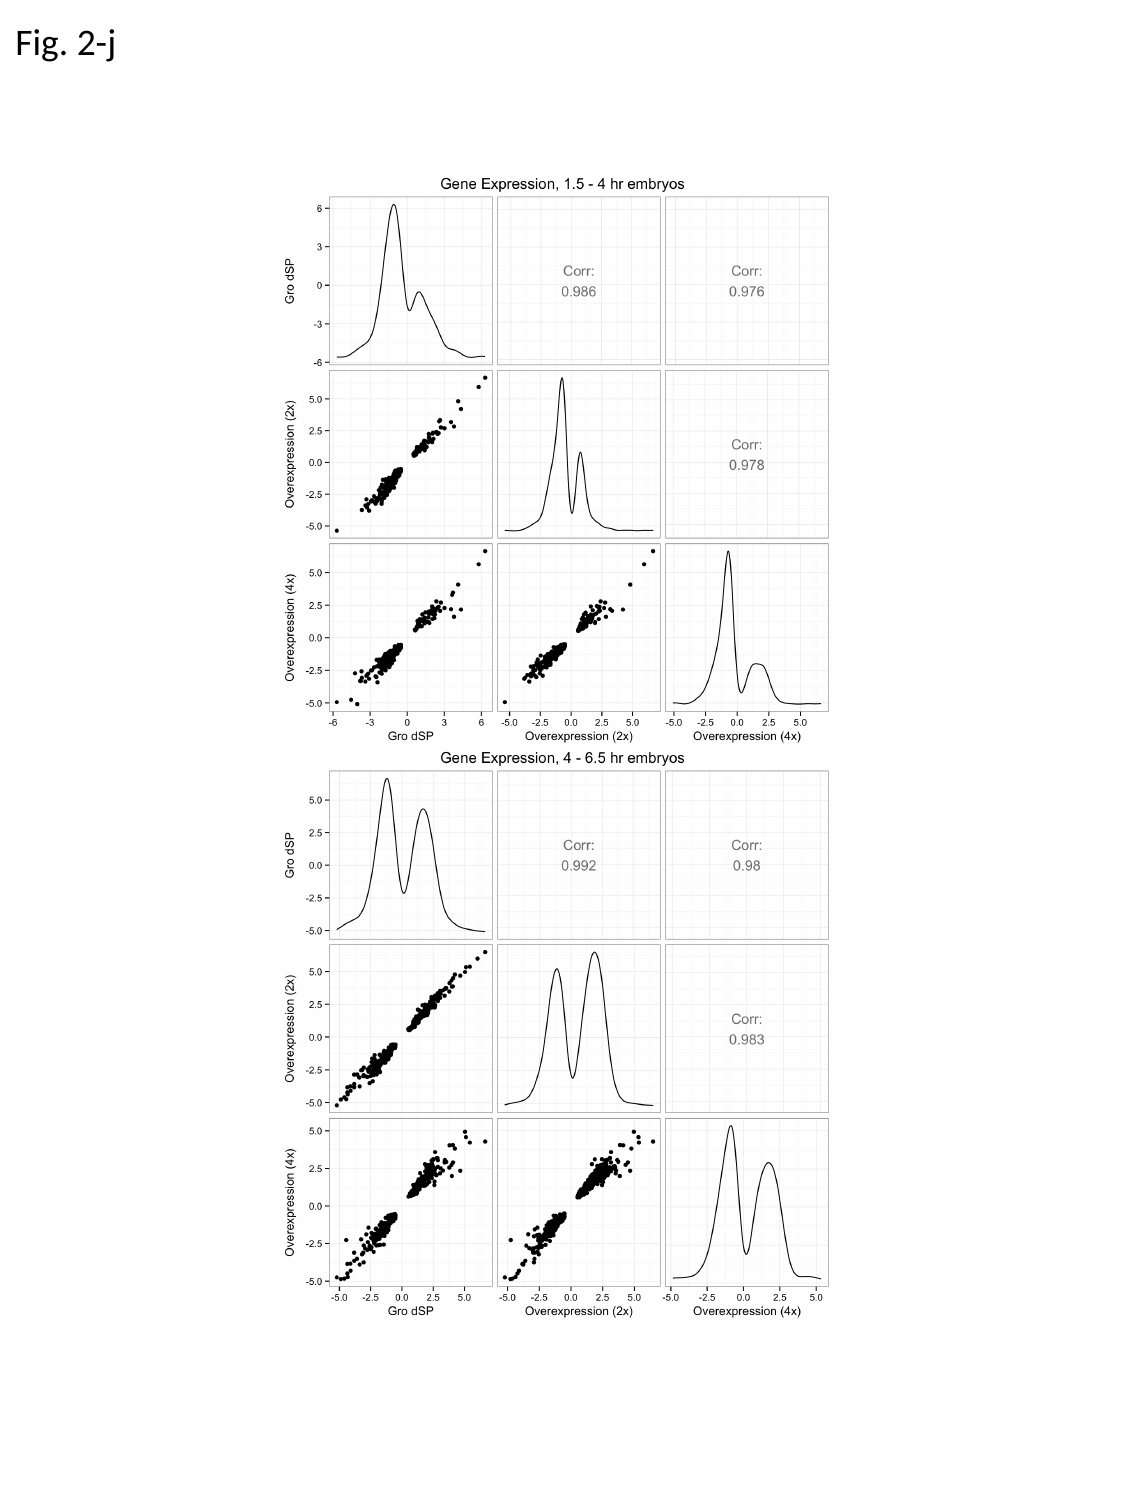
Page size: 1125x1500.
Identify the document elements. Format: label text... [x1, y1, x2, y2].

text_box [275, 175, 850, 1325]
text_box Fig. 2-j [0, 10, 132, 71]
